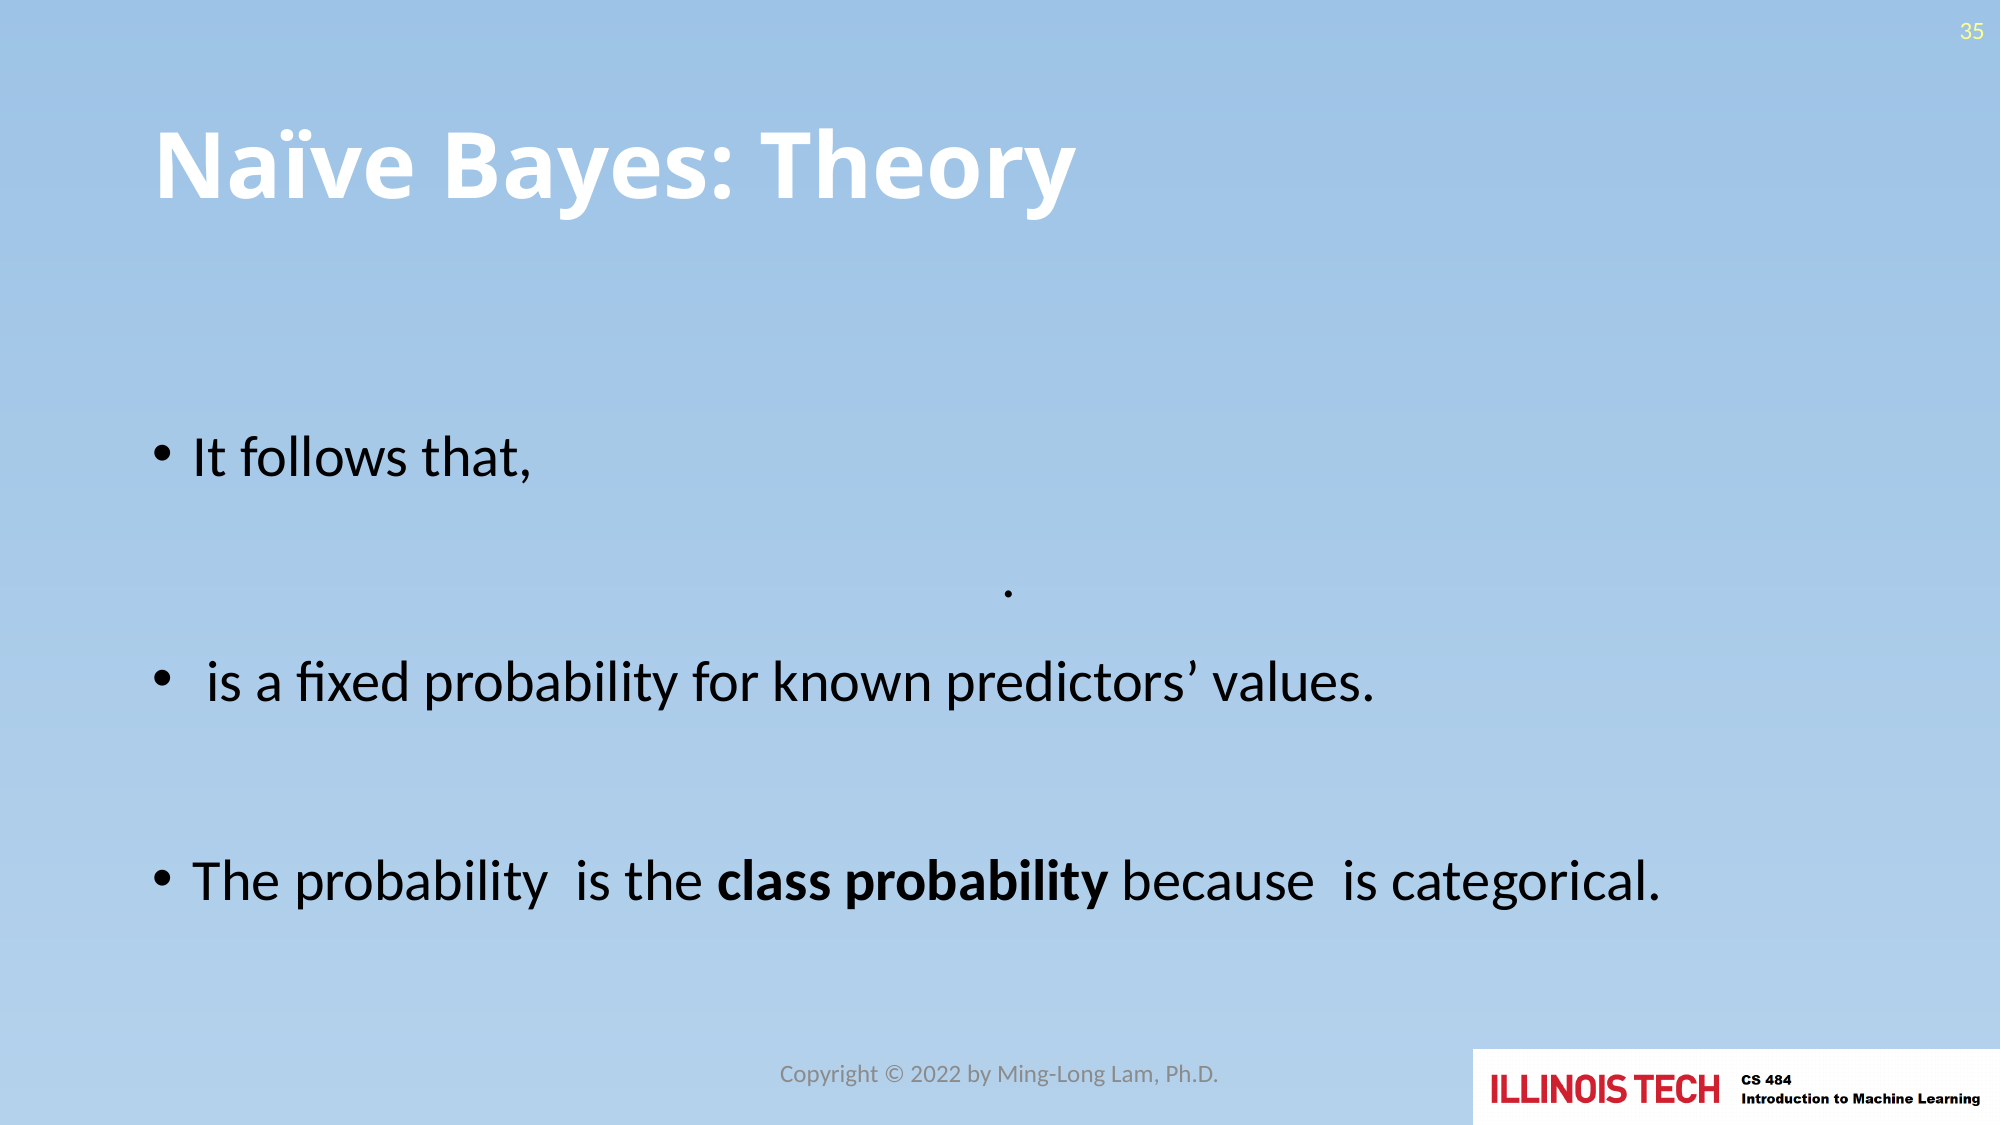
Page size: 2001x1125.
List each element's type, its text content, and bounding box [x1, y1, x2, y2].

footer Copyright © 2022 by Ming-Long Lam, Ph.D. [662, 1042, 1338, 1103]
title Naïve Bayes: Theory [137, 59, 1863, 278]
slide_number 35 [1550, 0, 2000, 60]
picture [1473, 1049, 2000, 1125]
